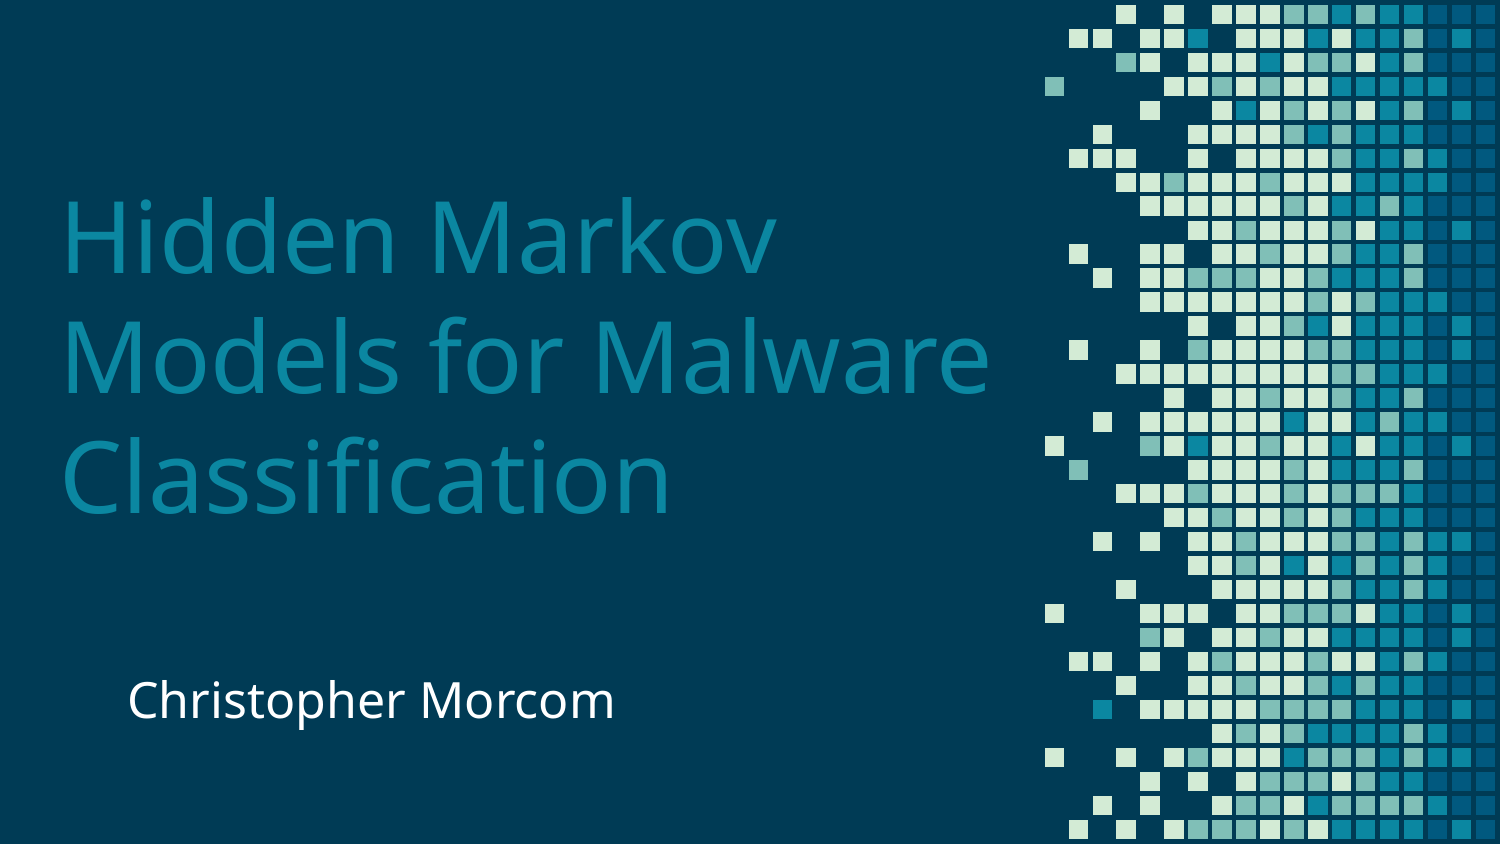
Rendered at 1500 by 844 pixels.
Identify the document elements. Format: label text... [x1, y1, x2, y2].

picture [205, 198, 211, 228]
picture [530, 220, 562, 228]
picture [267, 198, 273, 228]
picture [766, 221, 774, 228]
picture [486, 203, 506, 228]
picture [142, 201, 150, 209]
picture [348, 221, 354, 228]
picture [143, 221, 149, 228]
picture [680, 220, 714, 228]
subtitle Christopher Morcom [112, 653, 977, 783]
picture [437, 203, 457, 228]
picture [729, 221, 737, 228]
picture [70, 203, 76, 228]
picture [116, 203, 122, 228]
picture [357, 220, 388, 228]
picture [233, 220, 264, 228]
title Hidden Markov Models for Malware Classification [44, 228, 1045, 549]
picture [295, 220, 327, 228]
picture [593, 220, 611, 228]
picture [624, 198, 630, 228]
picture [171, 220, 202, 228]
picture [649, 221, 661, 228]
